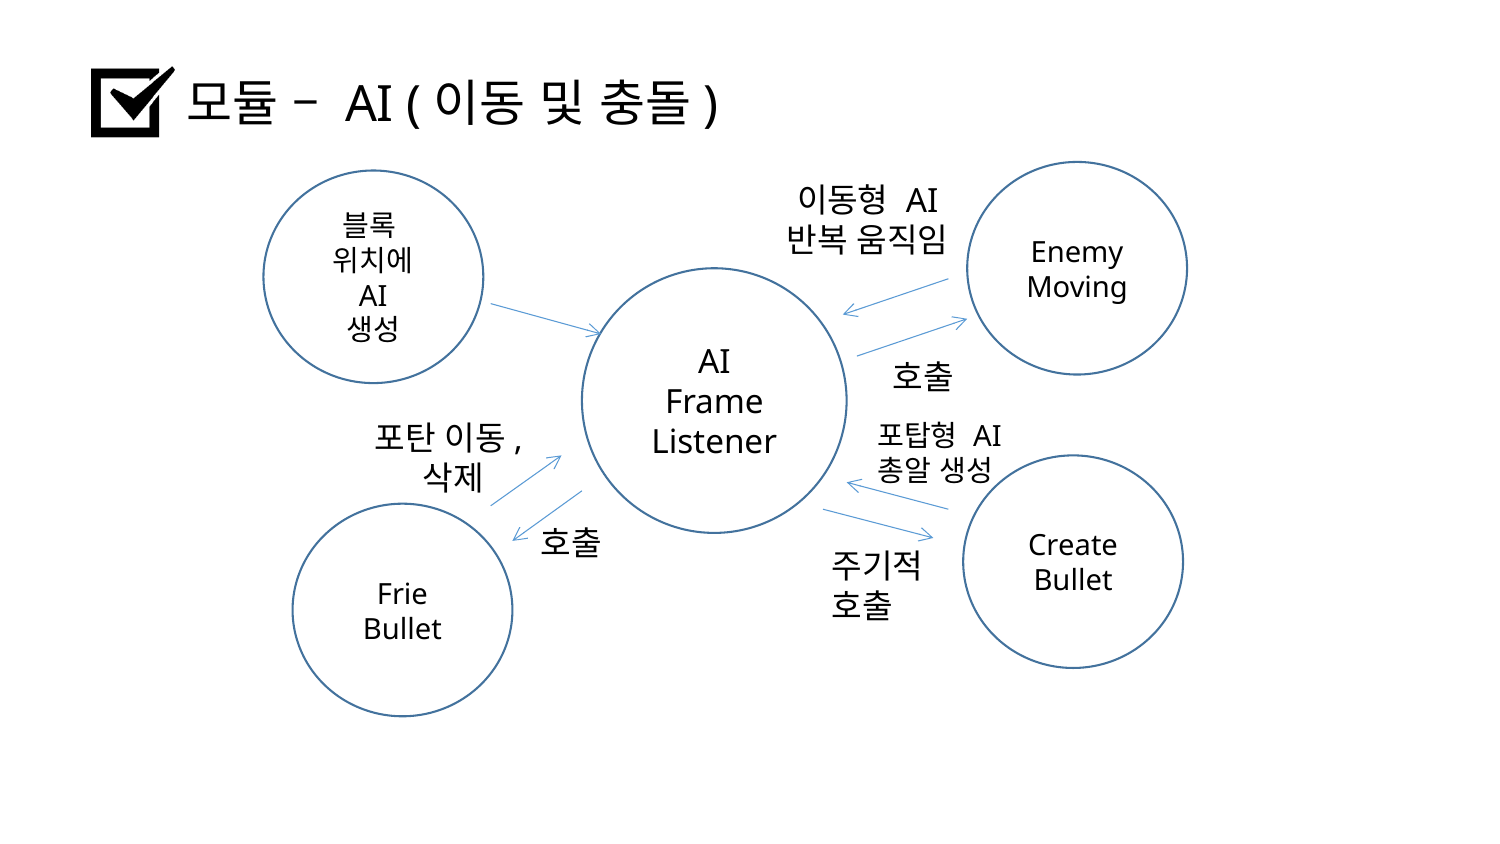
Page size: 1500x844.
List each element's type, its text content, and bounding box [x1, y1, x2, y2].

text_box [856, 318, 968, 357]
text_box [490, 455, 562, 506]
text_box 모듈 – AI (이동 및 충돌) [175, 65, 863, 137]
text_box Frie Bullet [291, 505, 514, 718]
text_box Create Bullet [962, 463, 1185, 670]
text_box AI Frame Listener [580, 267, 848, 534]
picture [91, 59, 175, 144]
text_box Enemy Moving [966, 160, 1189, 376]
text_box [822, 509, 934, 538]
text_box 블록 위치에 AI 생성 [262, 169, 485, 385]
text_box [490, 303, 601, 334]
text_box 포탄 이동, 삭제 [317, 410, 589, 505]
text_box 이동형 AI 반복 움직임 [750, 172, 985, 267]
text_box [846, 482, 949, 510]
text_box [512, 490, 582, 541]
text_box 주기적 호출 [817, 537, 958, 633]
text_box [842, 278, 949, 315]
text_box 호출 [526, 514, 667, 570]
text_box 호출 [878, 349, 1019, 404]
text_box 포탑형 AI 총알 생성 [862, 409, 1117, 495]
